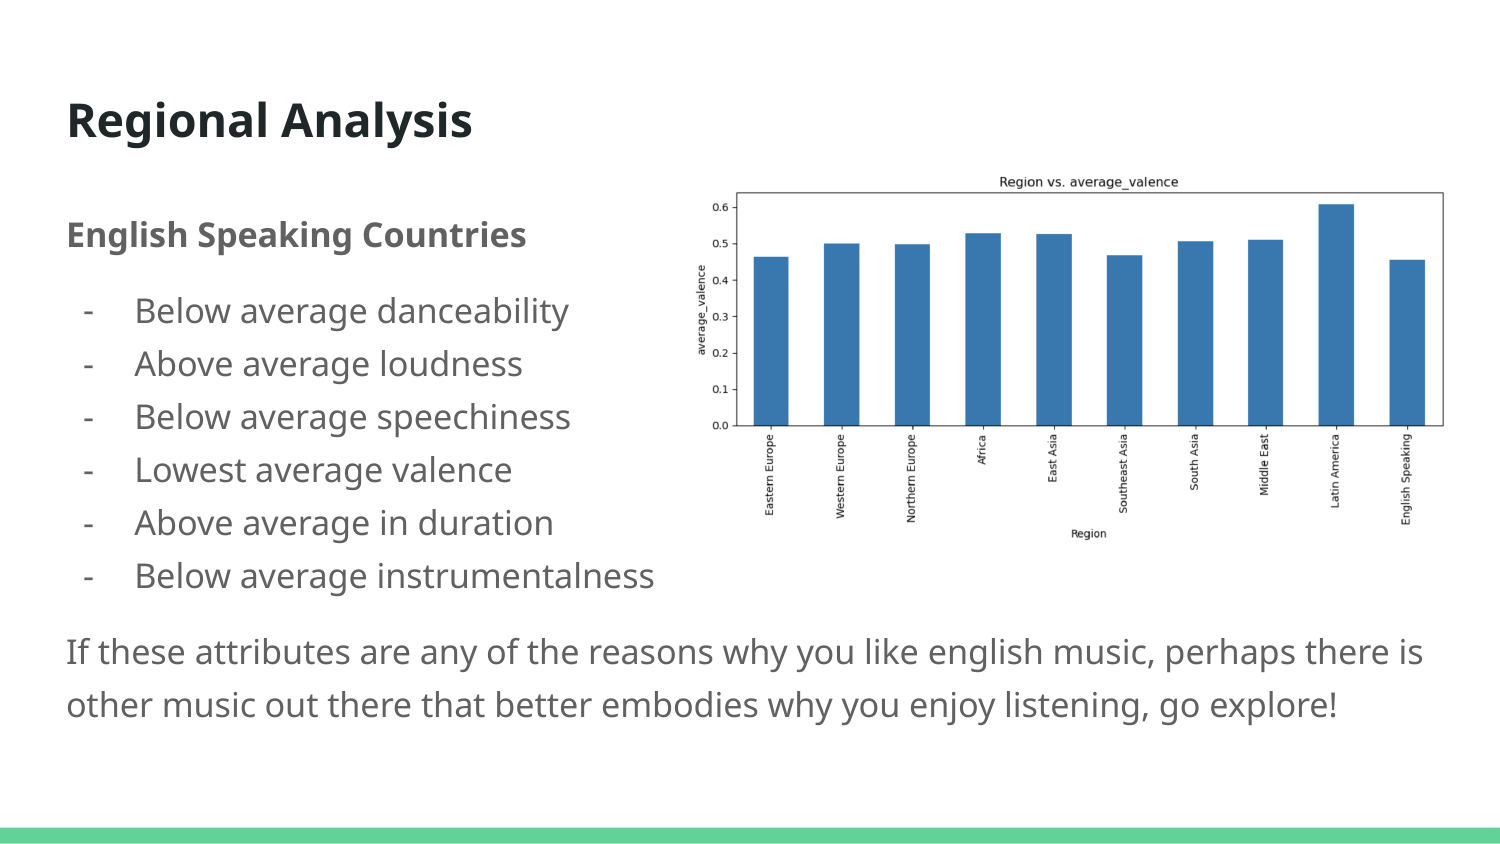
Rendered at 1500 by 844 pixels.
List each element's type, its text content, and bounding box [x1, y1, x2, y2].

picture [677, 166, 1500, 555]
title Regional Analysis [51, 72, 1449, 167]
list English Speaking Countries Below average danceability Above average loudness Below average speechiness Lowest average valence Above average in duration Below average instrumentalness If these attributes are any of the reasons why you like english music, perhaps there is other music out there that better embodies why you enjoy listening, go explore! [51, 189, 1449, 750]
